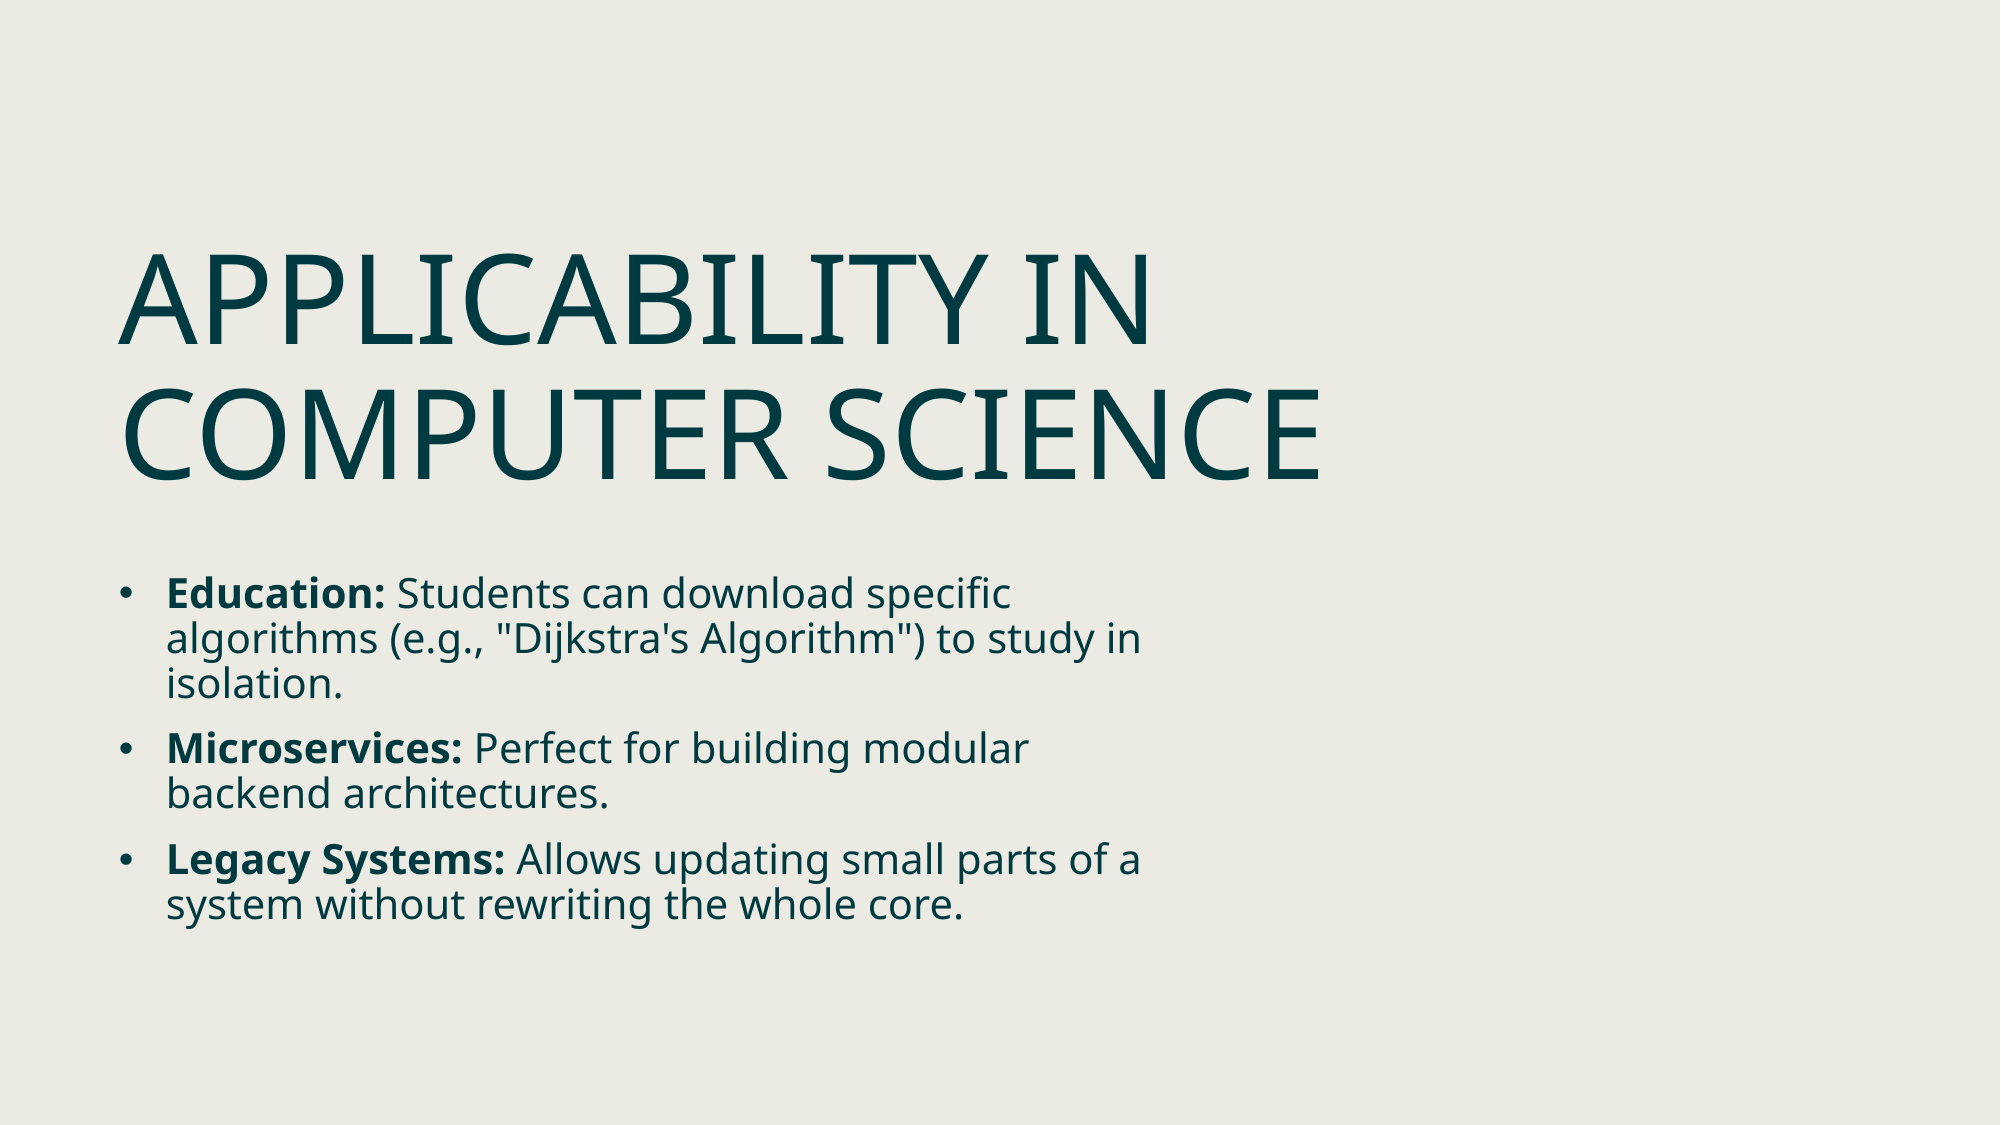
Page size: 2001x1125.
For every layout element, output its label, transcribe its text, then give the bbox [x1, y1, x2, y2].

title Applicability in Computer Science [103, 226, 1373, 514]
list Education: Students can download specific algorithms (e.g., "Dijkstra's Algorithm") to study in isolation. Microservices: Perfect for building modular backend architectures. Legacy Systems: Allows updating small parts of a system without rewriting the whole core. [103, 564, 1186, 960]
